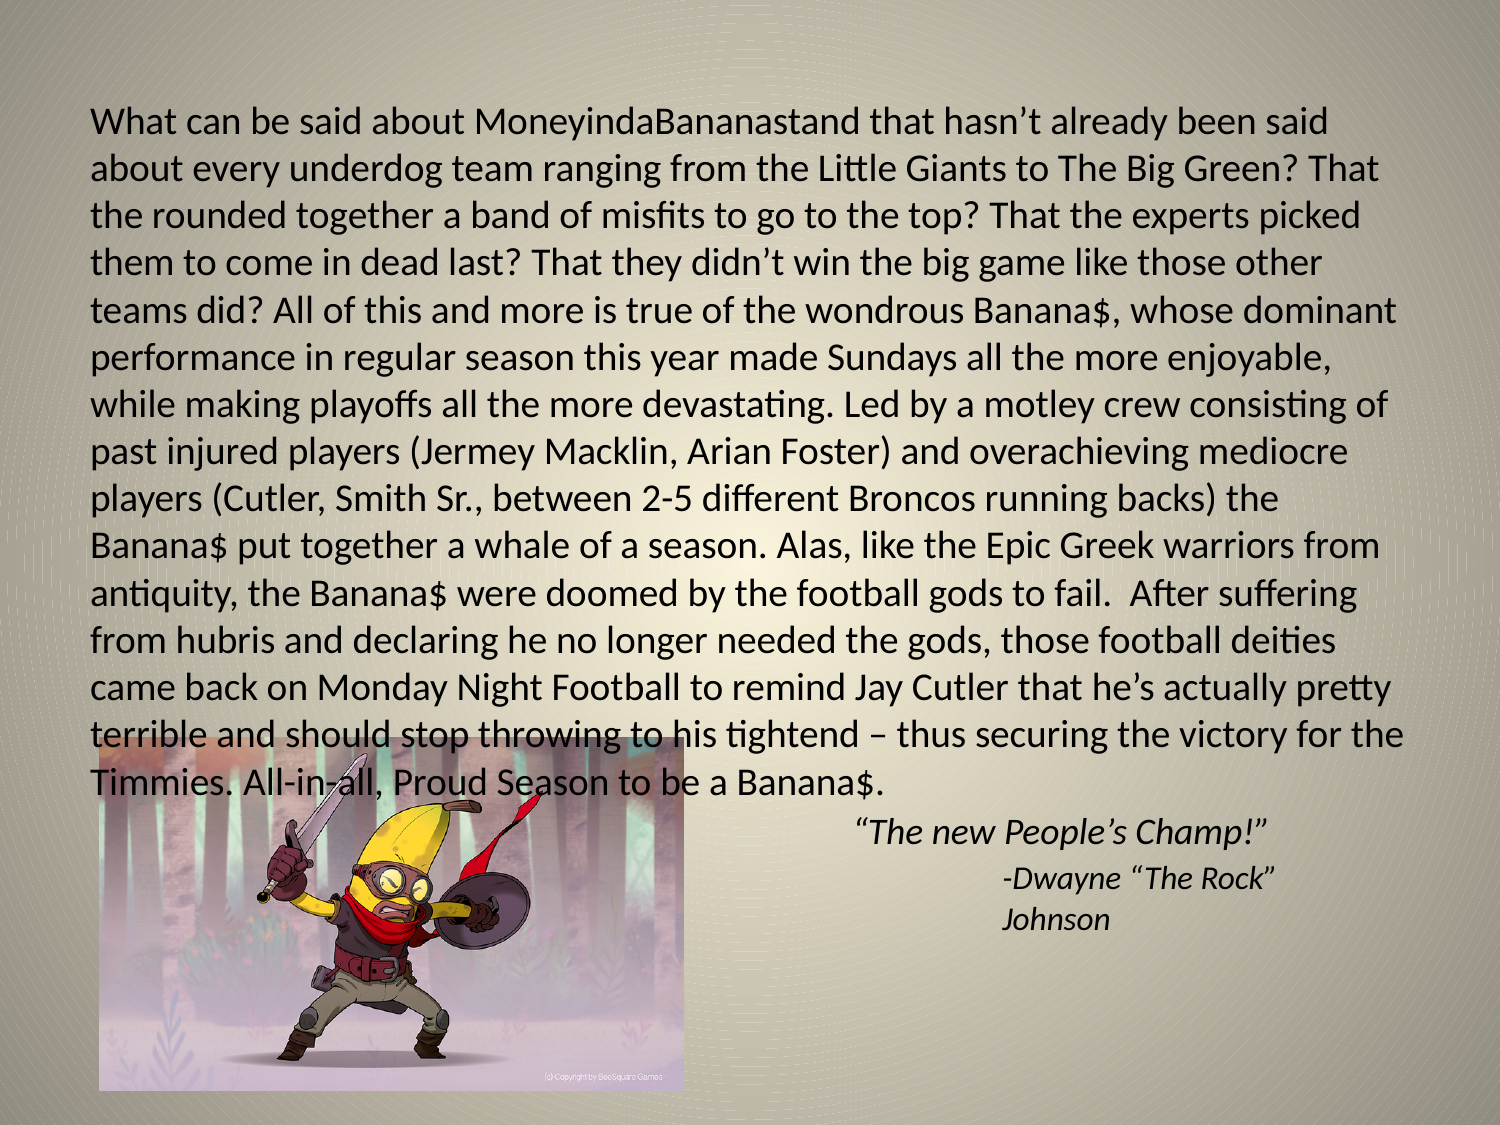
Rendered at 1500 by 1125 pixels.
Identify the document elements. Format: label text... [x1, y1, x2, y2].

text_box “The new People’s Champ!” -Dwayne “The Rock” Johnson [837, 799, 1375, 945]
list What can be said about MoneyindaBananastand that hasn’t already been said about every underdog team ranging from the Little Giants to The Big Green? That the rounded together a band of misfits to go to the top? That the experts picked them to come in dead last? That they didn’t win the big game like those other teams did? All of this and more is true of the wondrous Banana$, whose dominant performance in regular season this year made Sundays all the more enjoyable, while making playoffs all the more devastating. Led by a motley crew consisting of past injured players (Jermey Macklin, Arian Foster) and overachieving mediocre players (Cutler, Smith Sr., between 2-5 different Broncos running backs) the Banana$ put together a whale of a season. Alas, like the Epic Greek warriors from antiquity, the Banana$ were doomed by the football gods to fail. After suffering from hubris and declaring he no longer needed the gods, those football deities came back on Monday Night Football to remind Jay Cutler that he’s actually pretty terrible and should stop throwing to his tightend – thus securing the victory for the Timmies. All-in-all, Proud Season to be a Banana$. [75, 87, 1425, 830]
picture [99, 737, 684, 1091]
